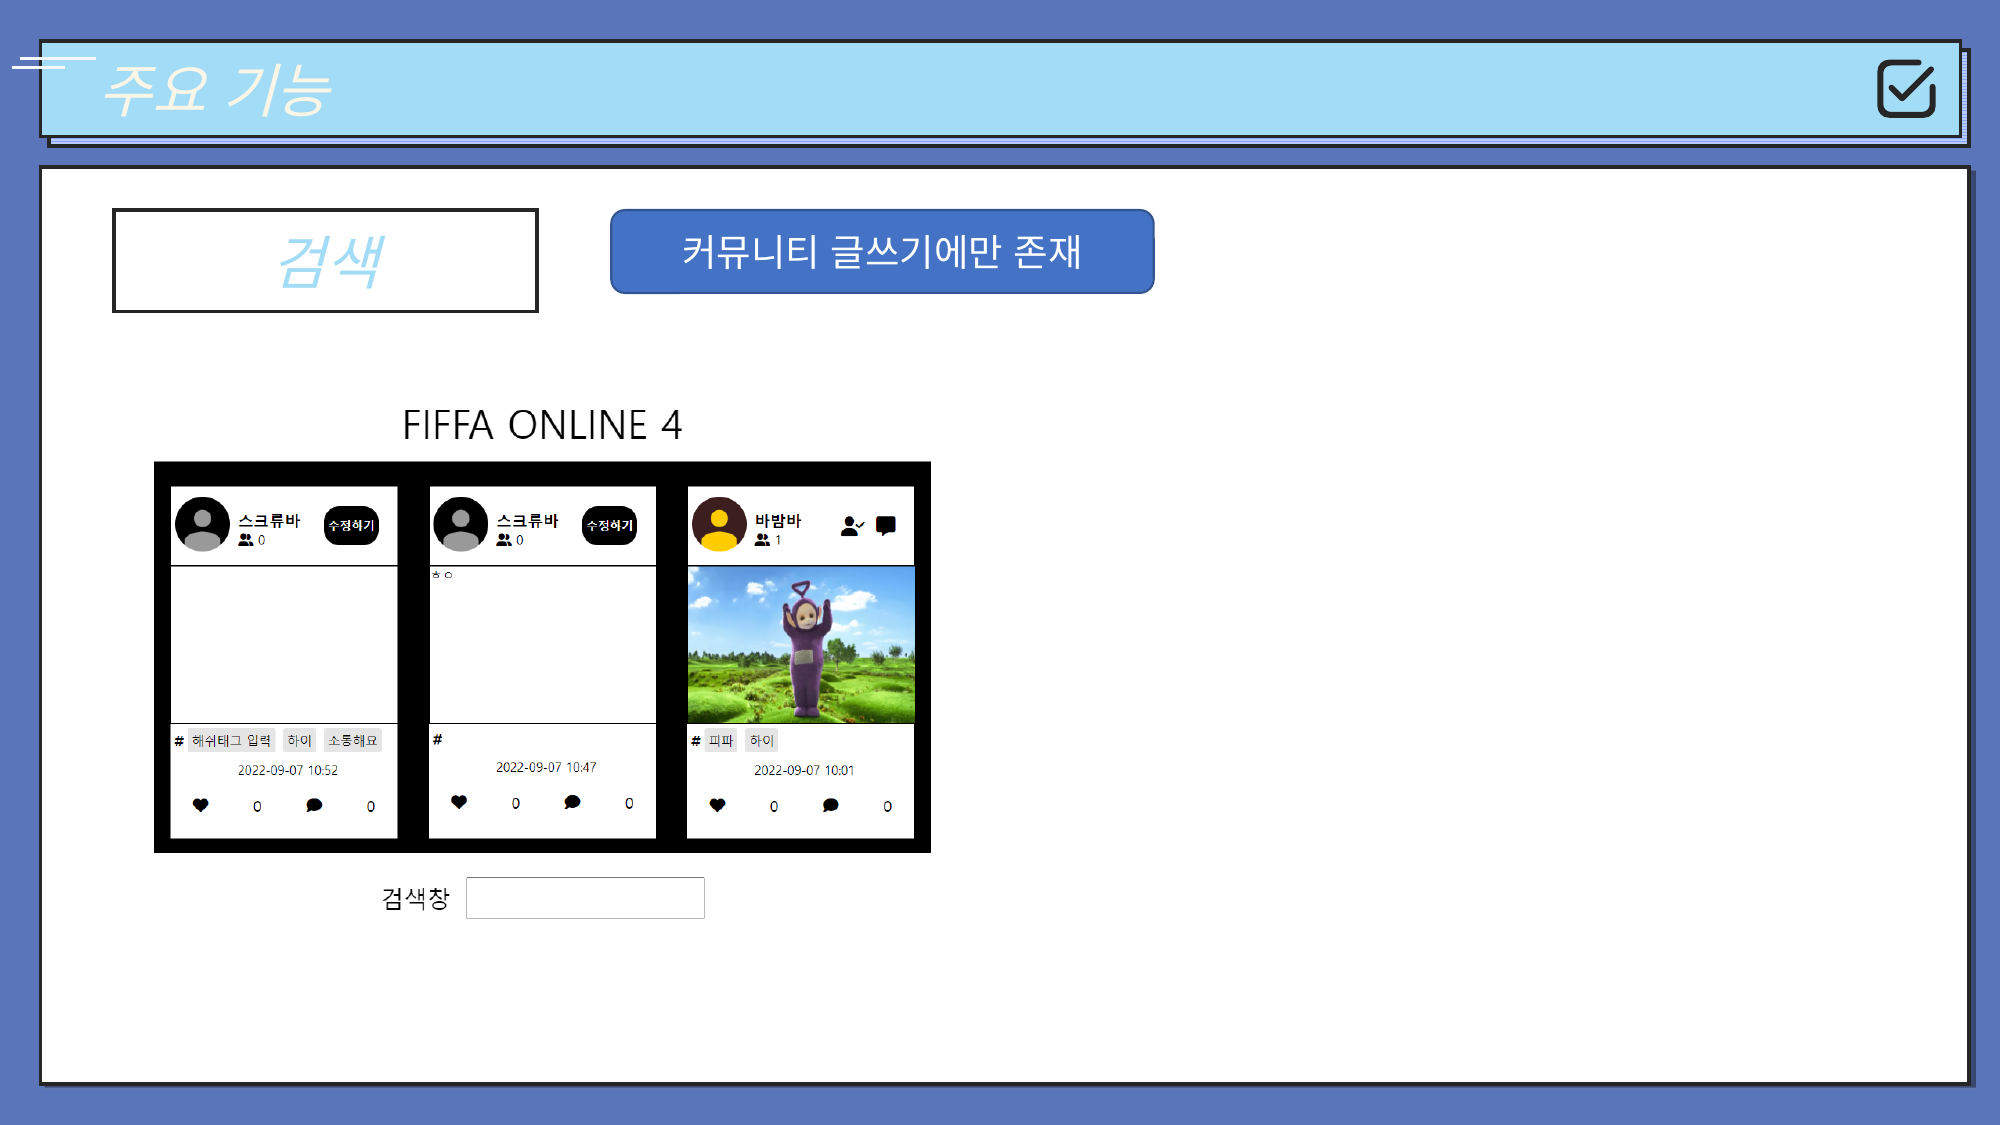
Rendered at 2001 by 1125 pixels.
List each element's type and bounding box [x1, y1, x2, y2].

picture [138, 396, 957, 940]
text_box [11, 40, 1969, 1085]
